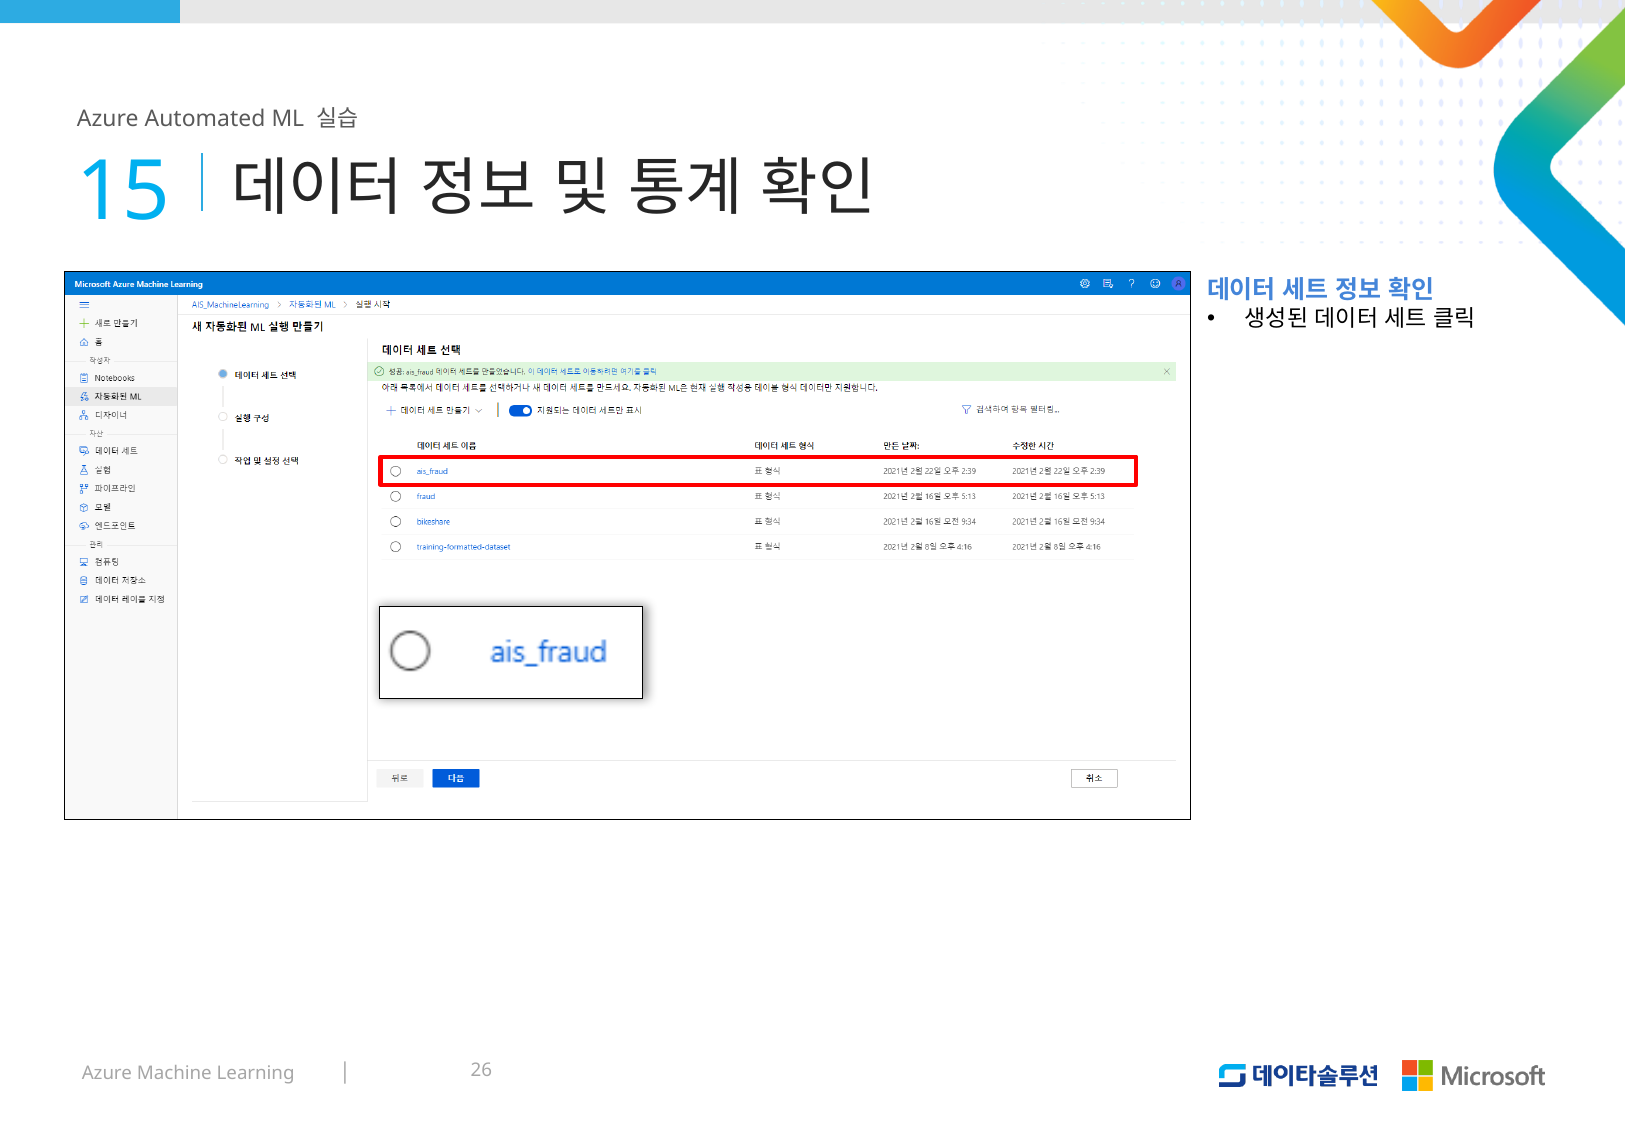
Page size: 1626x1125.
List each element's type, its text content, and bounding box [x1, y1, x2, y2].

slide_number 26 [466, 1058, 496, 1082]
list Azure Automated ML 실습 [62, 103, 1342, 132]
picture [65, 189, 1625, 819]
picture [1402, 1060, 1545, 1091]
list 15 [62, 148, 209, 224]
list 데이터 정보 및 통계 확인 [216, 146, 1496, 223]
picture [1219, 1064, 1377, 1087]
picture [1176, 0, 1625, 247]
text_box 데이터 세트 정보 확인 생성된 데이터 세트 클릭 [1192, 266, 1568, 339]
